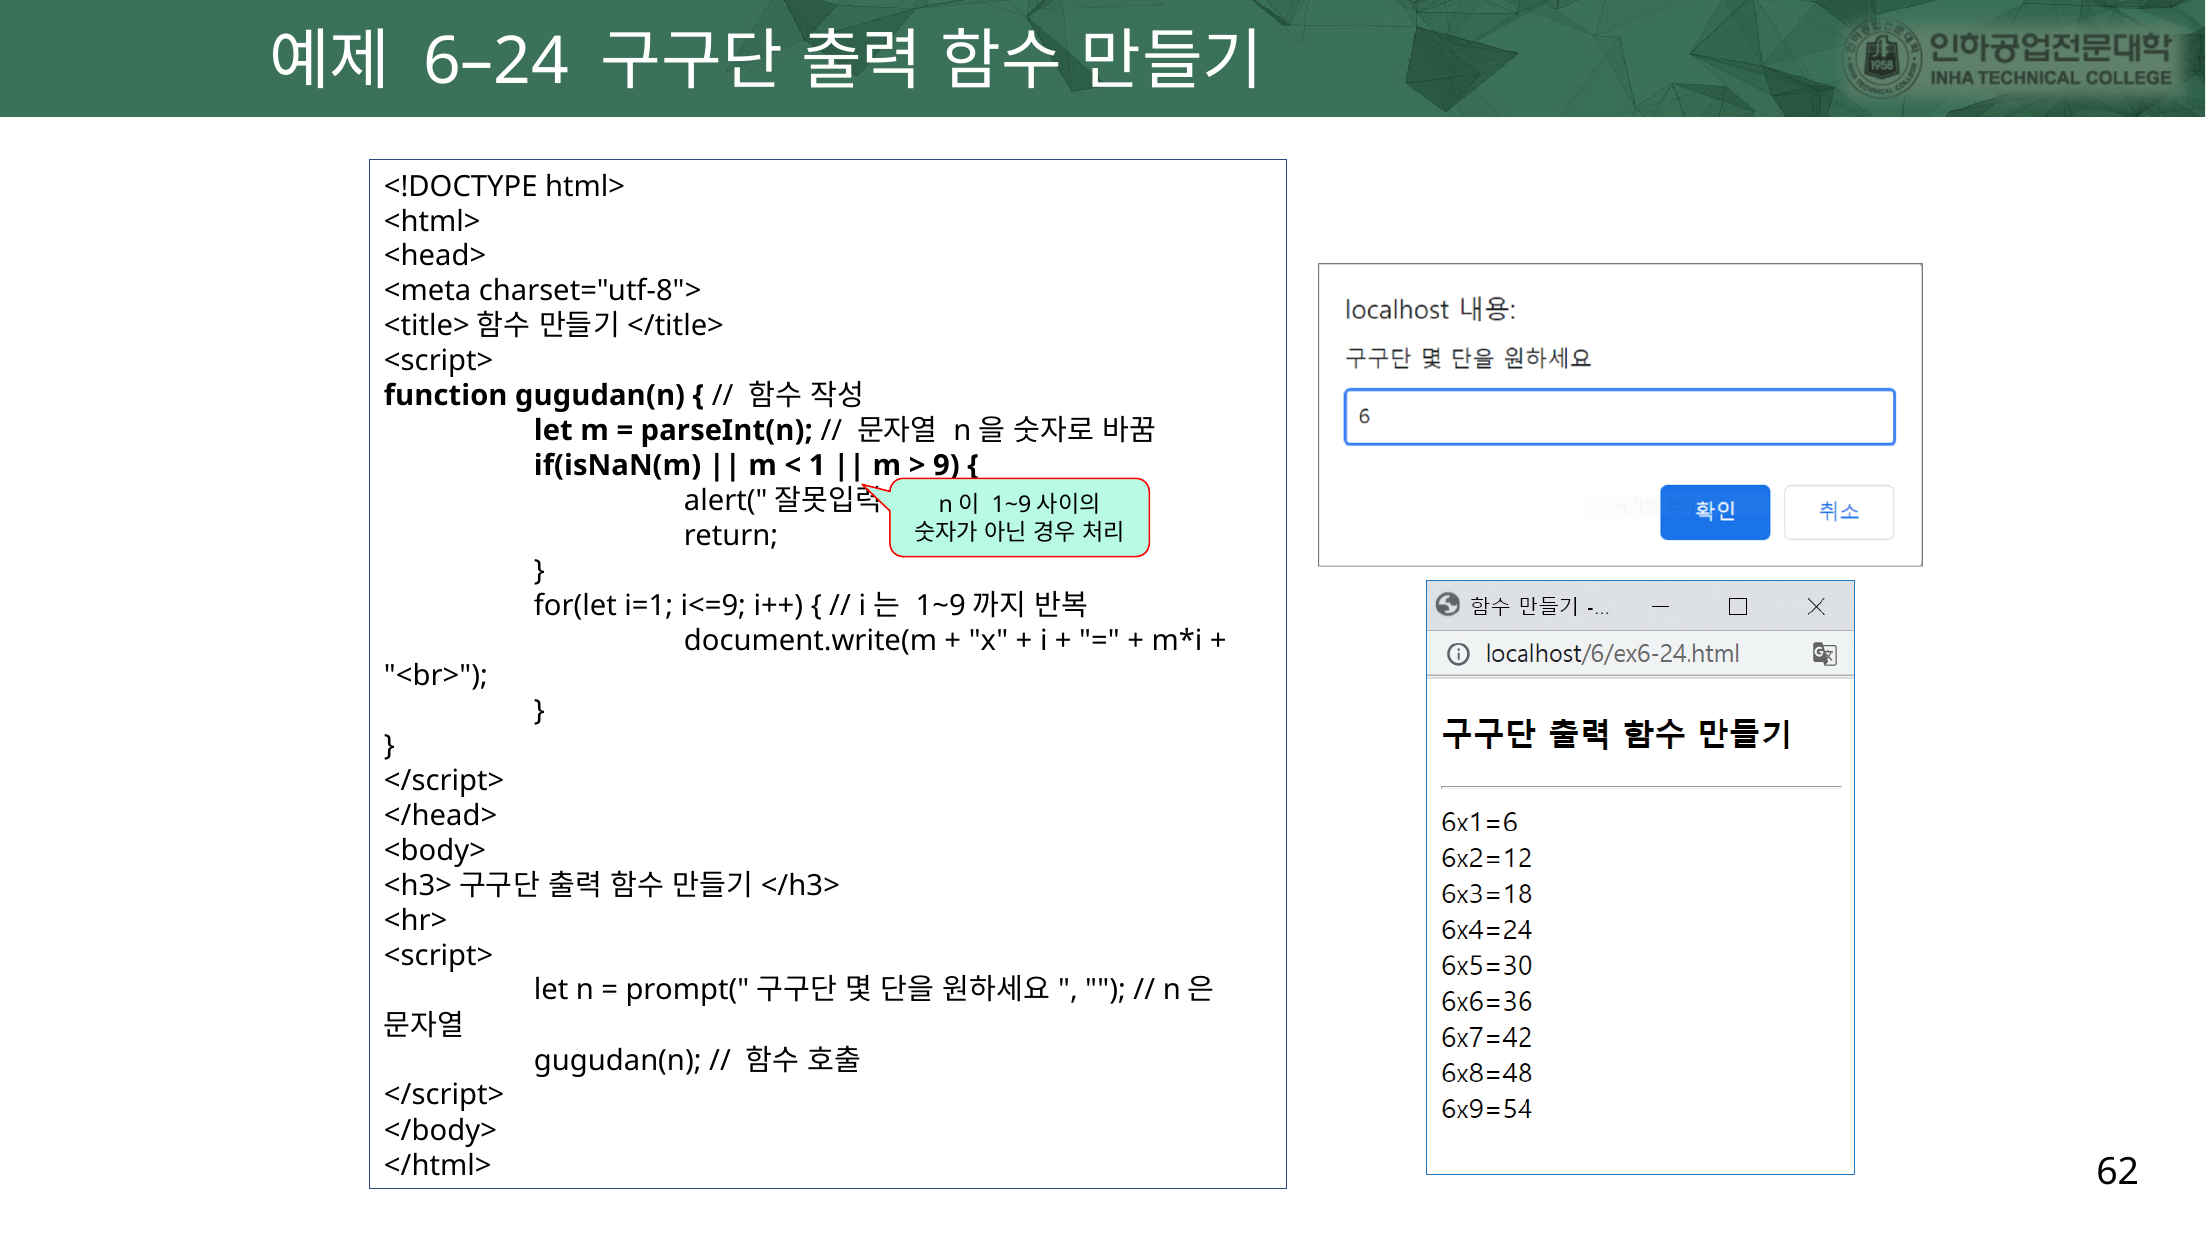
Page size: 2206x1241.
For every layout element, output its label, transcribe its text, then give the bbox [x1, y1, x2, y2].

picture [0, 0, 2206, 1175]
title 예제 6–24 구구단 출력 함수 만들기 [252, 8, 1375, 107]
text_box n이 1~9사이의 숫자가 아닌 경우 처리 [860, 476, 1152, 559]
text_box <!DOCTYPE html> <html> <head> <meta charset="utf-8"> <title>함수 만들기</title> <script> function gugudan(n) { // 함수 작성 let m = parseInt(n); // 문자열 n을 숫자로 바꿈 if(isNaN(m) || m < 1 || m > 9) { alert("잘못입력하셨습니다."); return; } for(let i=1; i<=9; i++) { // i는 1~9까지 반복 document.write(m + "x" + i + "=" + m*i + "<br>"); } } </script> </head> <body> <h3>구구단 출력 함수 만들기</h3> <hr> <script> let n = prompt("구구단 몇 단을 원하세요", ""); // n은 문자열 gugudan(n); // 함수 호출 </script> </body> </html> [369, 159, 1287, 1189]
